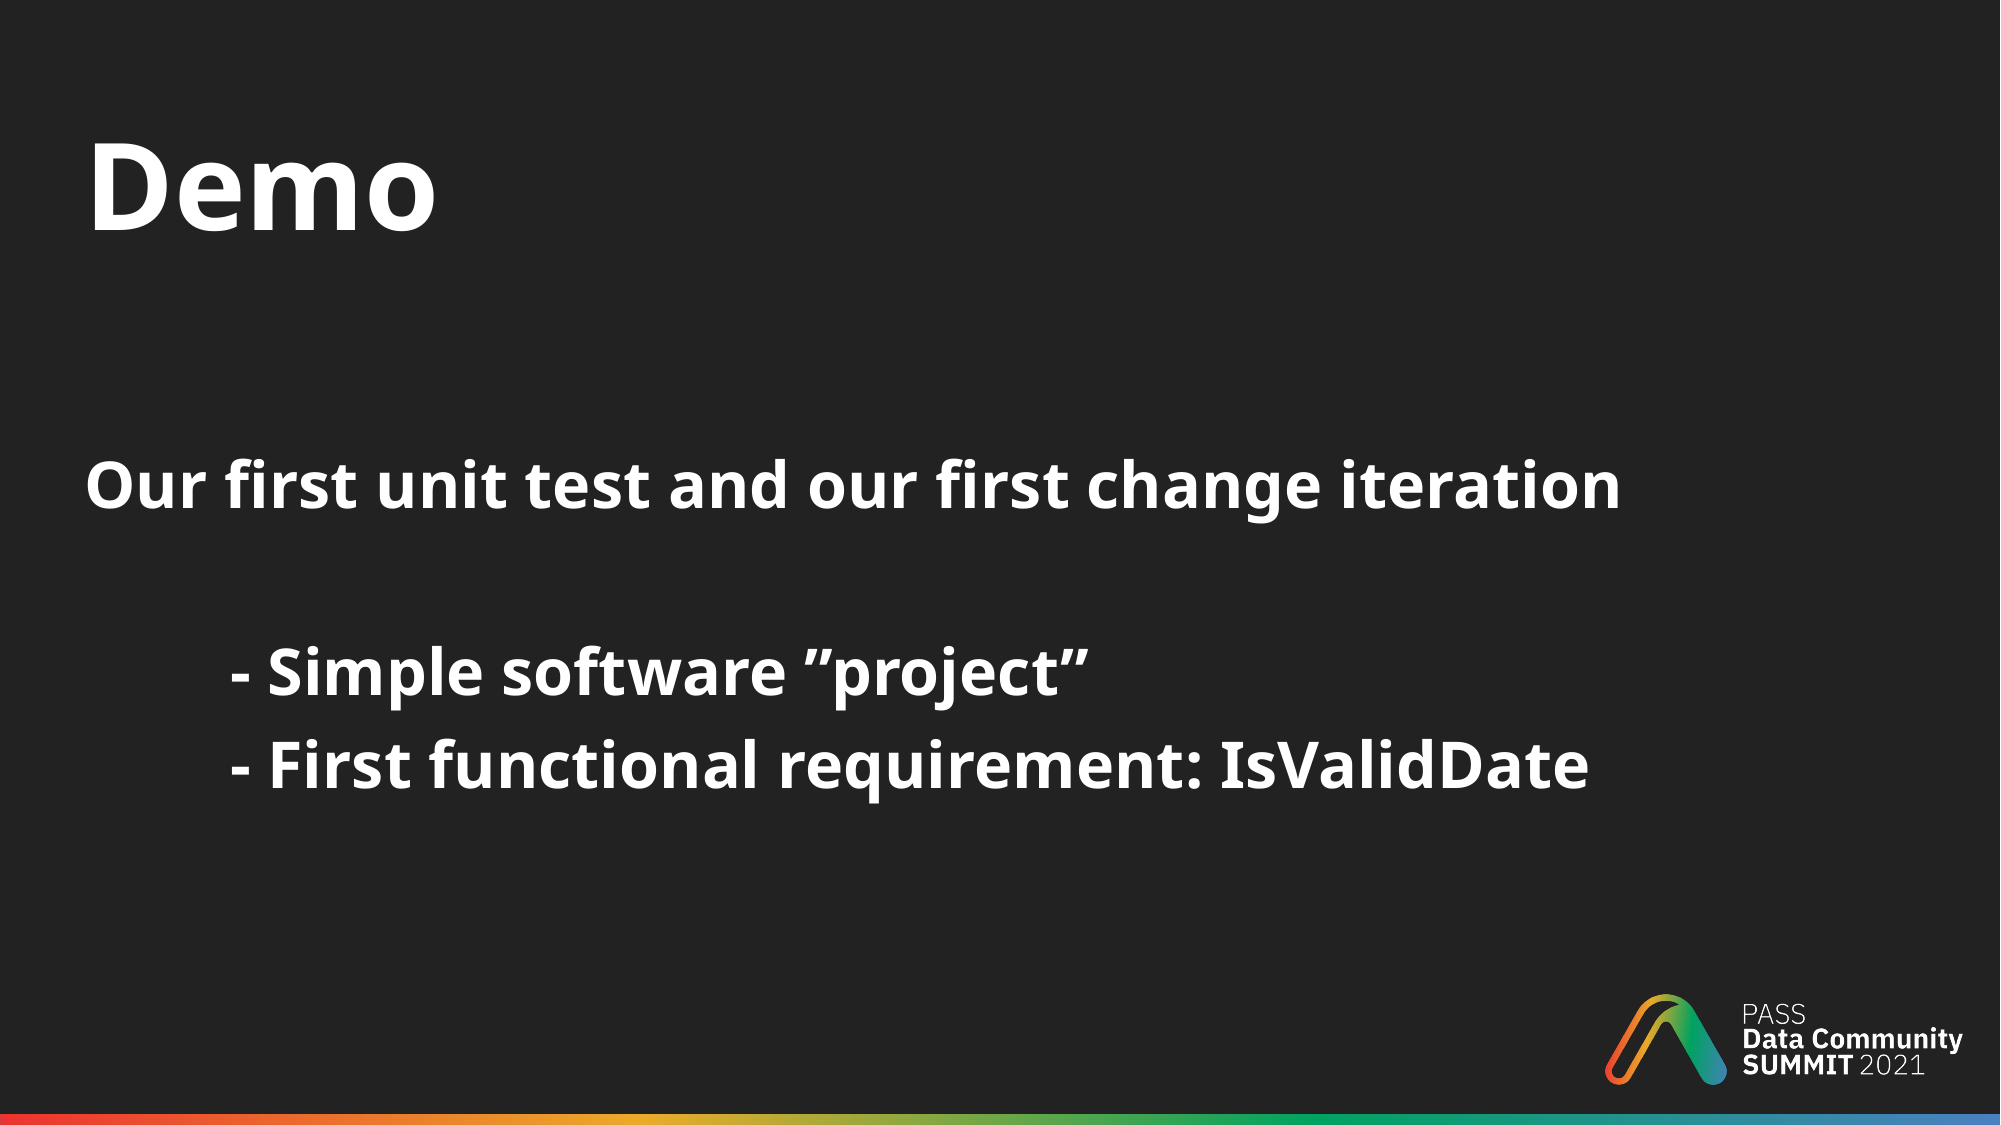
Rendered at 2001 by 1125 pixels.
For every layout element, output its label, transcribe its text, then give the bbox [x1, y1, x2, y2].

picture [1605, 994, 1963, 1085]
picture [0, 1114, 2000, 1125]
title Demo Our first unit test and our first change iteration - Simple software ”project” - First functional requirement: IsValidDate [69, 72, 1670, 887]
